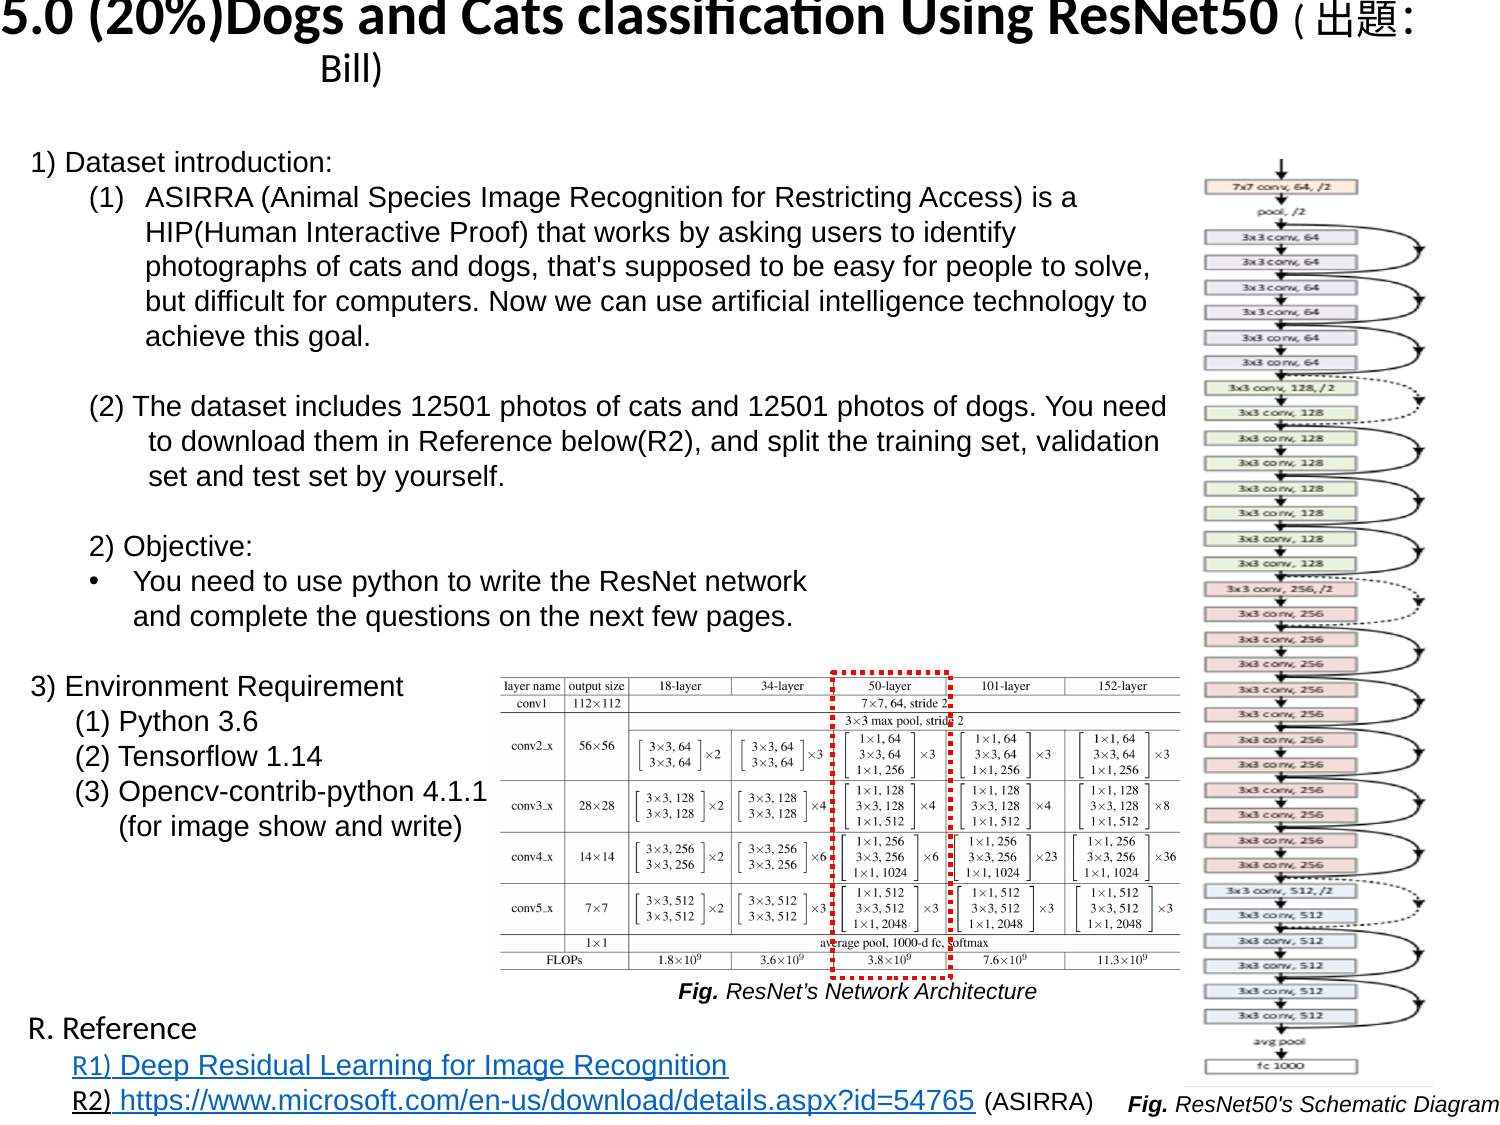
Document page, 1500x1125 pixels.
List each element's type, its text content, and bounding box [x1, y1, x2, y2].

picture [489, 159, 1500, 1088]
text_box 1) Dataset introduction: ASIRRA (Animal Species Image Recognition for Restricting Access) is a HIP(Human Interactive Proof) that works by asking users to identify photographs of cats and dogs, that's supposed to be easy for people to solve, but difficult for computers. Now we can use artificial intelligence technology to achieve this goal. (2) The dataset includes 12501 photos of cats and 12501 photos of dogs. You need to download them in Reference below(R2), and split the training set, validation set and test set by yourself. 2) Objective: You need to use python to write the ResNet network and complete the questions on the next few pages. 3) Environment Requirement (1) Python 3.6 (2) Tensorflow 1.14 (3) Opencv-contrib-python 4.1.1 (for image show and write) [15, 135, 1195, 885]
text_box 5.0 (20%)Dogs and Cats classification Using ResNet50 (出題：Bill) [0, 0, 1500, 76]
text_box Fig. ResNet’s Network Architecture [663, 983, 1053, 1012]
text_box R. Reference R1) Deep Residual Learning for Image Recognition R2) https://www.microsoft.com/en-us/download/details.aspx?id=54765 (ASIRRA) [13, 998, 1184, 1124]
text_box Fig. ResNet50's Schematic Diagram [1113, 1082, 1500, 1125]
